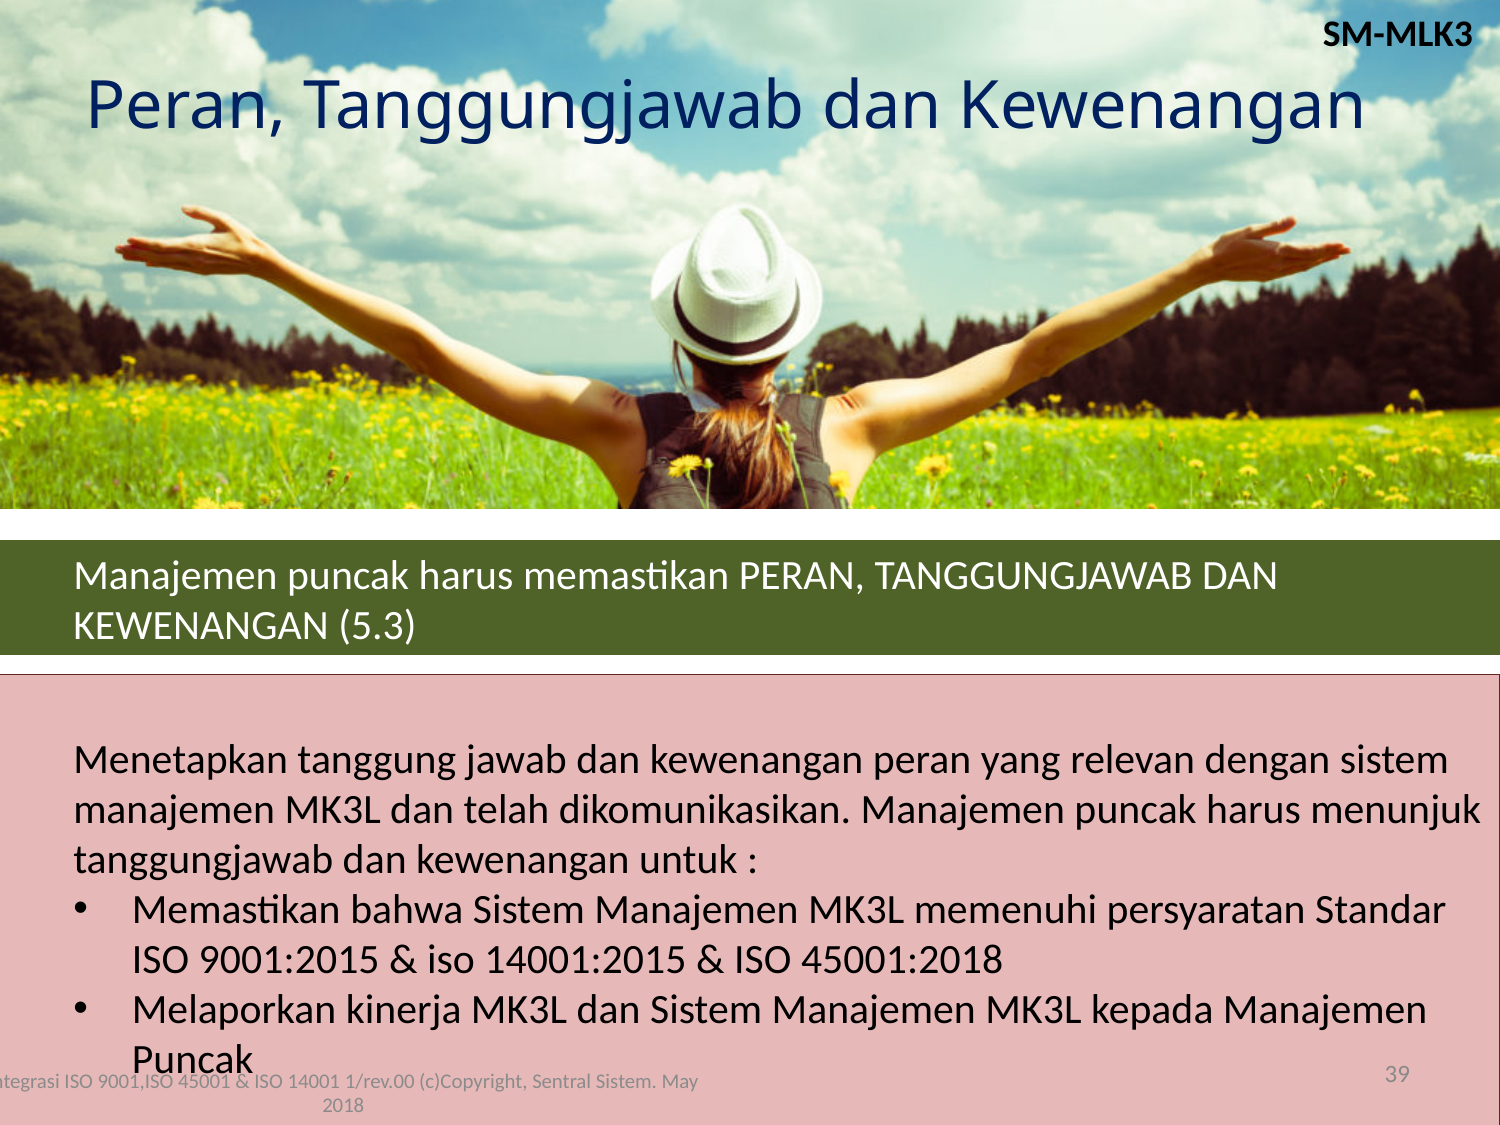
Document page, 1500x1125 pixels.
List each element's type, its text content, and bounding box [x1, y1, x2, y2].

text_box Manajemen puncak harus memastikan PERAN, TANGGUNGJAWAB DAN KEWENANGAN (5.3) [0, 540, 1500, 655]
picture [0, 0, 1500, 509]
text_box Menetapkan tanggung jawab dan kewenangan peran yang relevan dengan sistem manajemen MK3L dan telah dikomunikasikan. Manajemen puncak harus menunjuk tanggungjawab dan kewenangan untuk : Memastikan bahwa Sistem Manajemen MK3L memenuhi persyaratan Standar ISO 9001:2015 & iso 14001:2015 & ISO 45001:2018 Melaporkan kinerja MK3L dan Sistem Manajemen MK3L kepada Manajemen Puncak [0, 674, 1500, 1125]
footer Integrasi ISO 9001,ISO 45001 & ISO 14001 1/rev.00 (c)Copyright, Sentral Sistem. May 2018 [0, 1062, 716, 1123]
slide_number 39 [1074, 1042, 1425, 1103]
